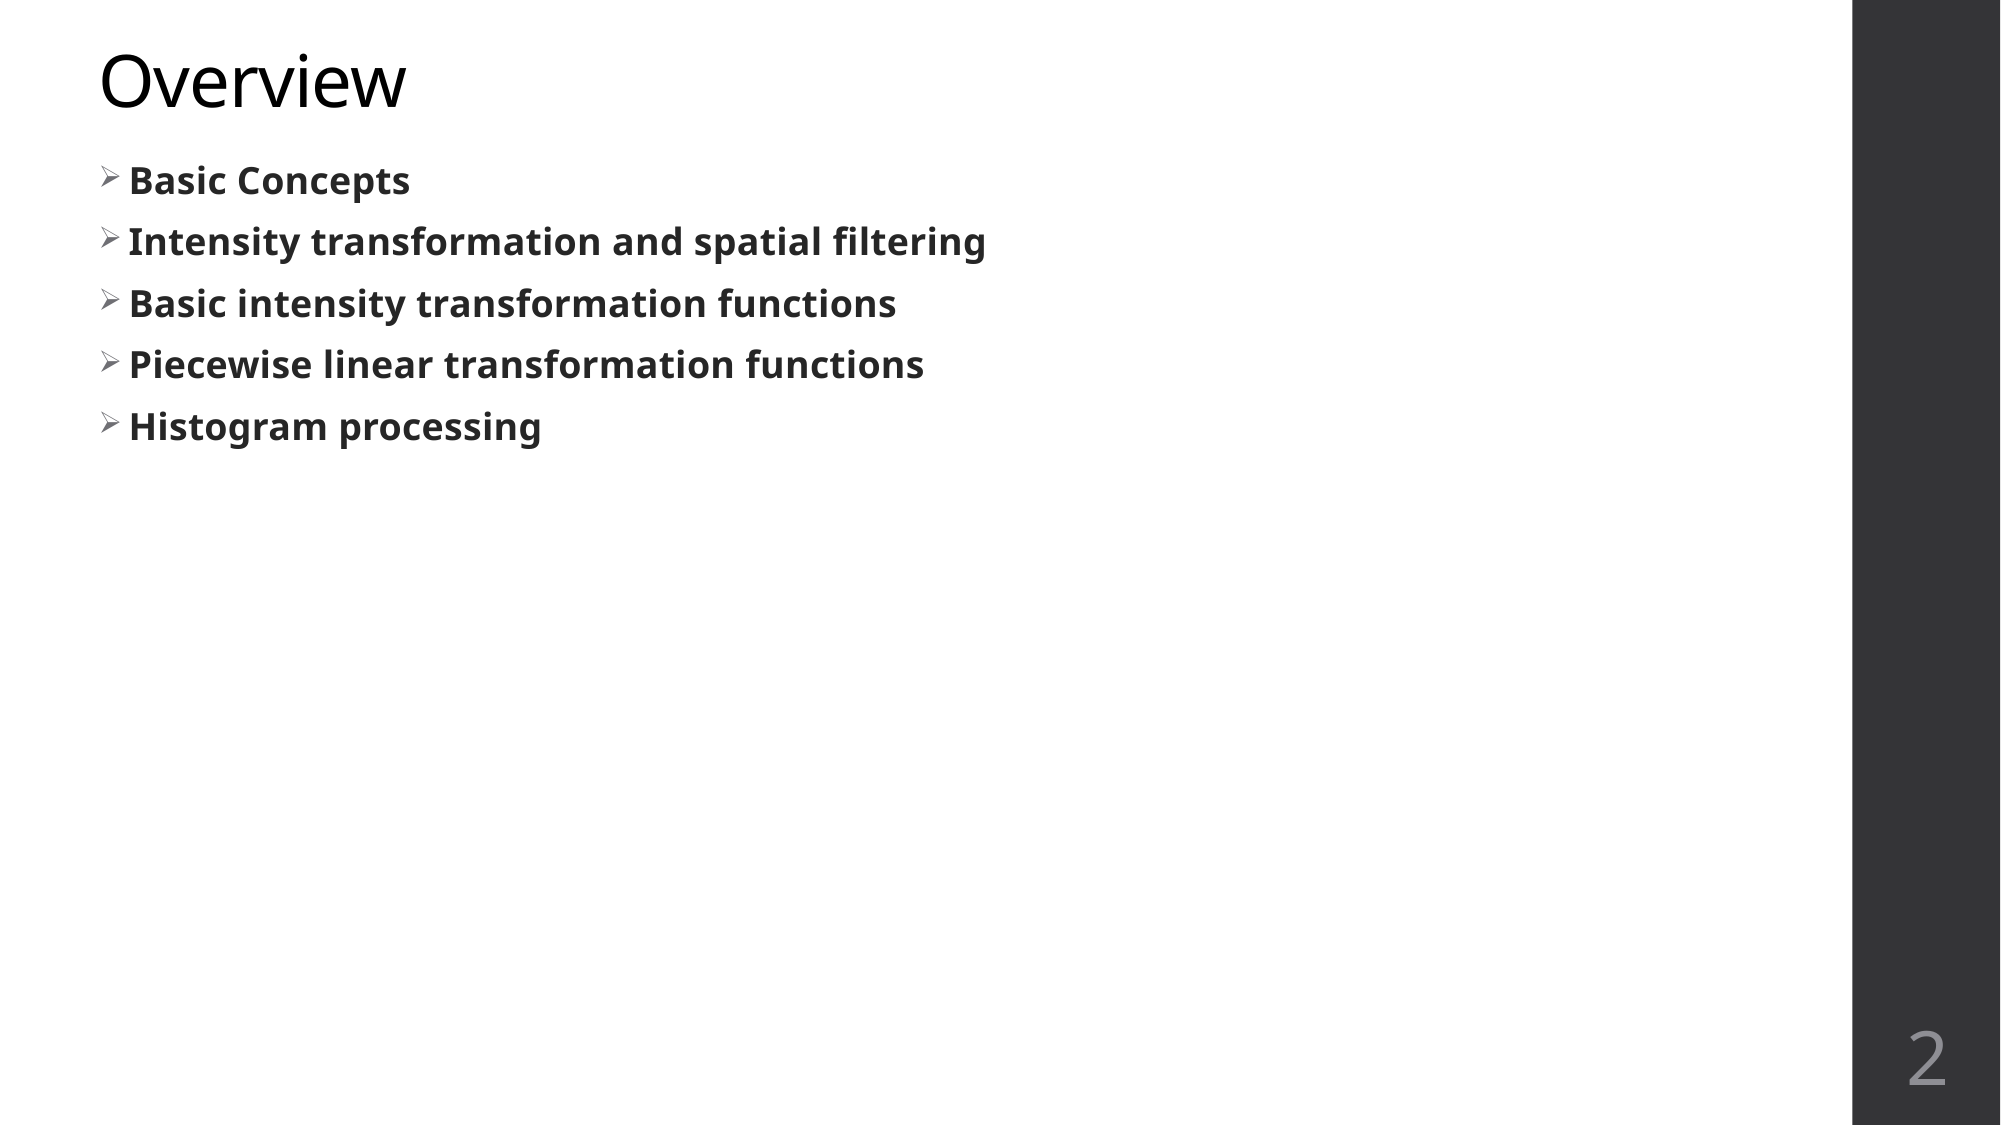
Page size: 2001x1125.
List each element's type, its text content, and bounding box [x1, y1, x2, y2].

slide_number 2 [1852, 1012, 2000, 1110]
list Basic Concepts Intensity transformation and spatial filtering Basic intensity transformation functions Piecewise linear transformation functions Histogram processing [83, 152, 1052, 953]
title Overview [83, 37, 1674, 131]
